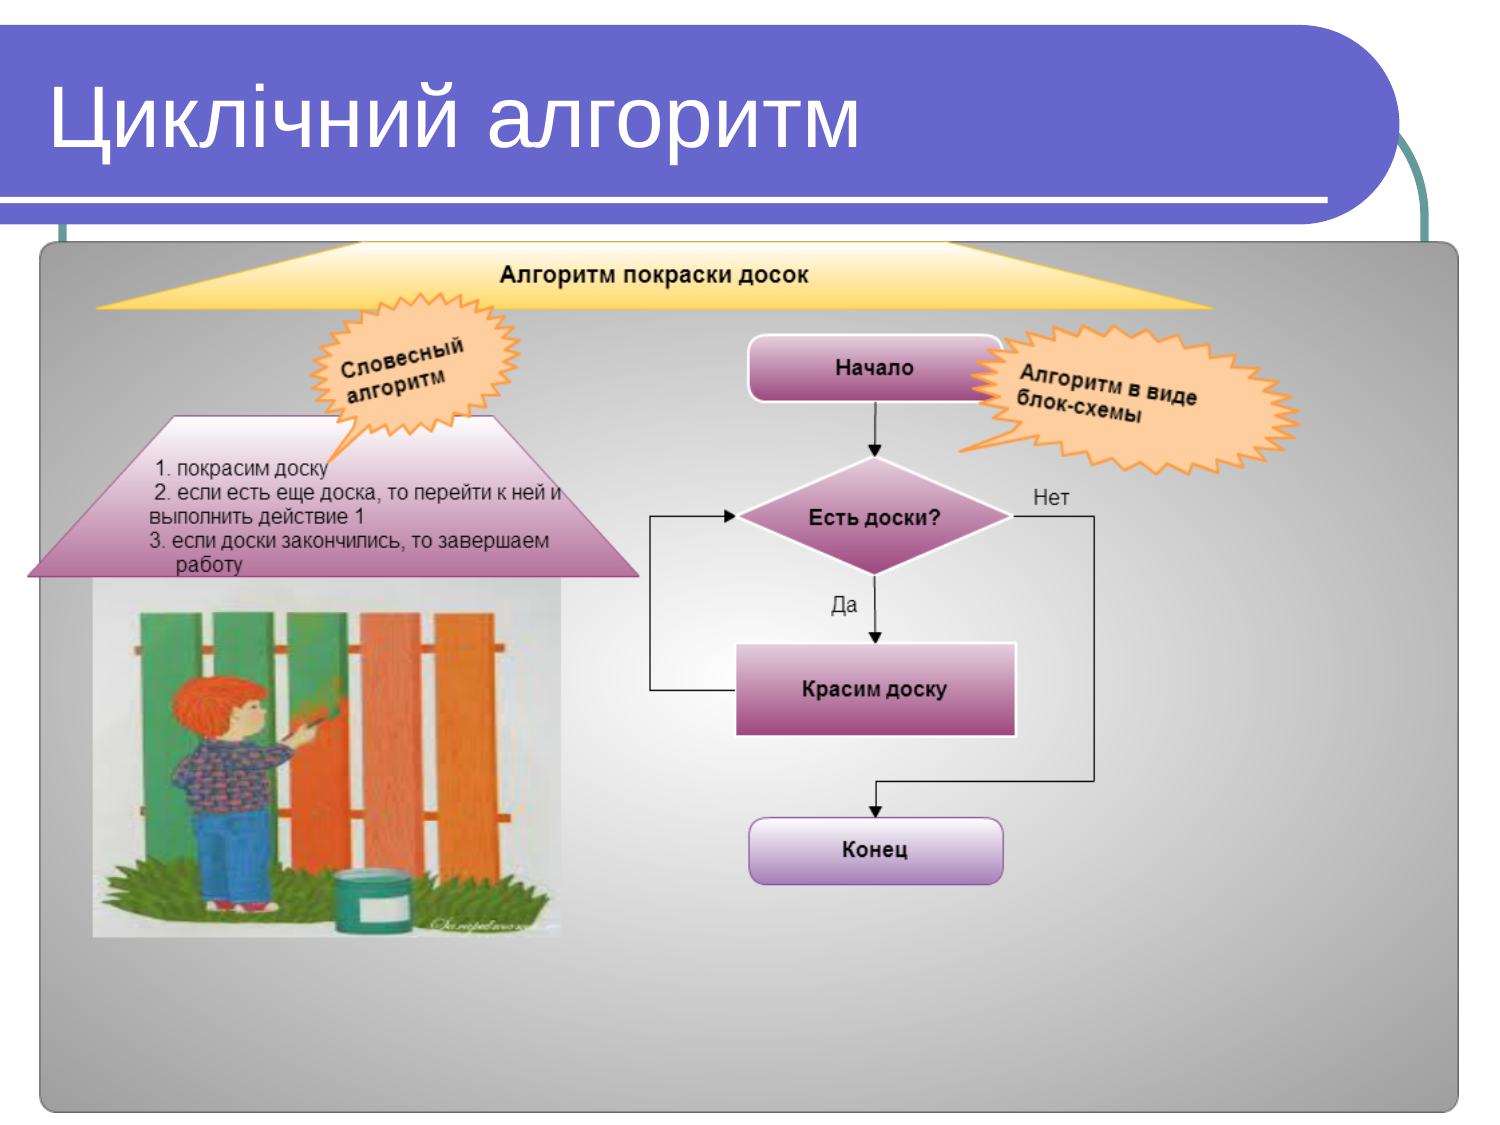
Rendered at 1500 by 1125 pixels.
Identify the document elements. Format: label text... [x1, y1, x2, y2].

picture [26, 240, 1459, 1113]
text_box Циклічний алгоритм [32, 37, 1347, 188]
